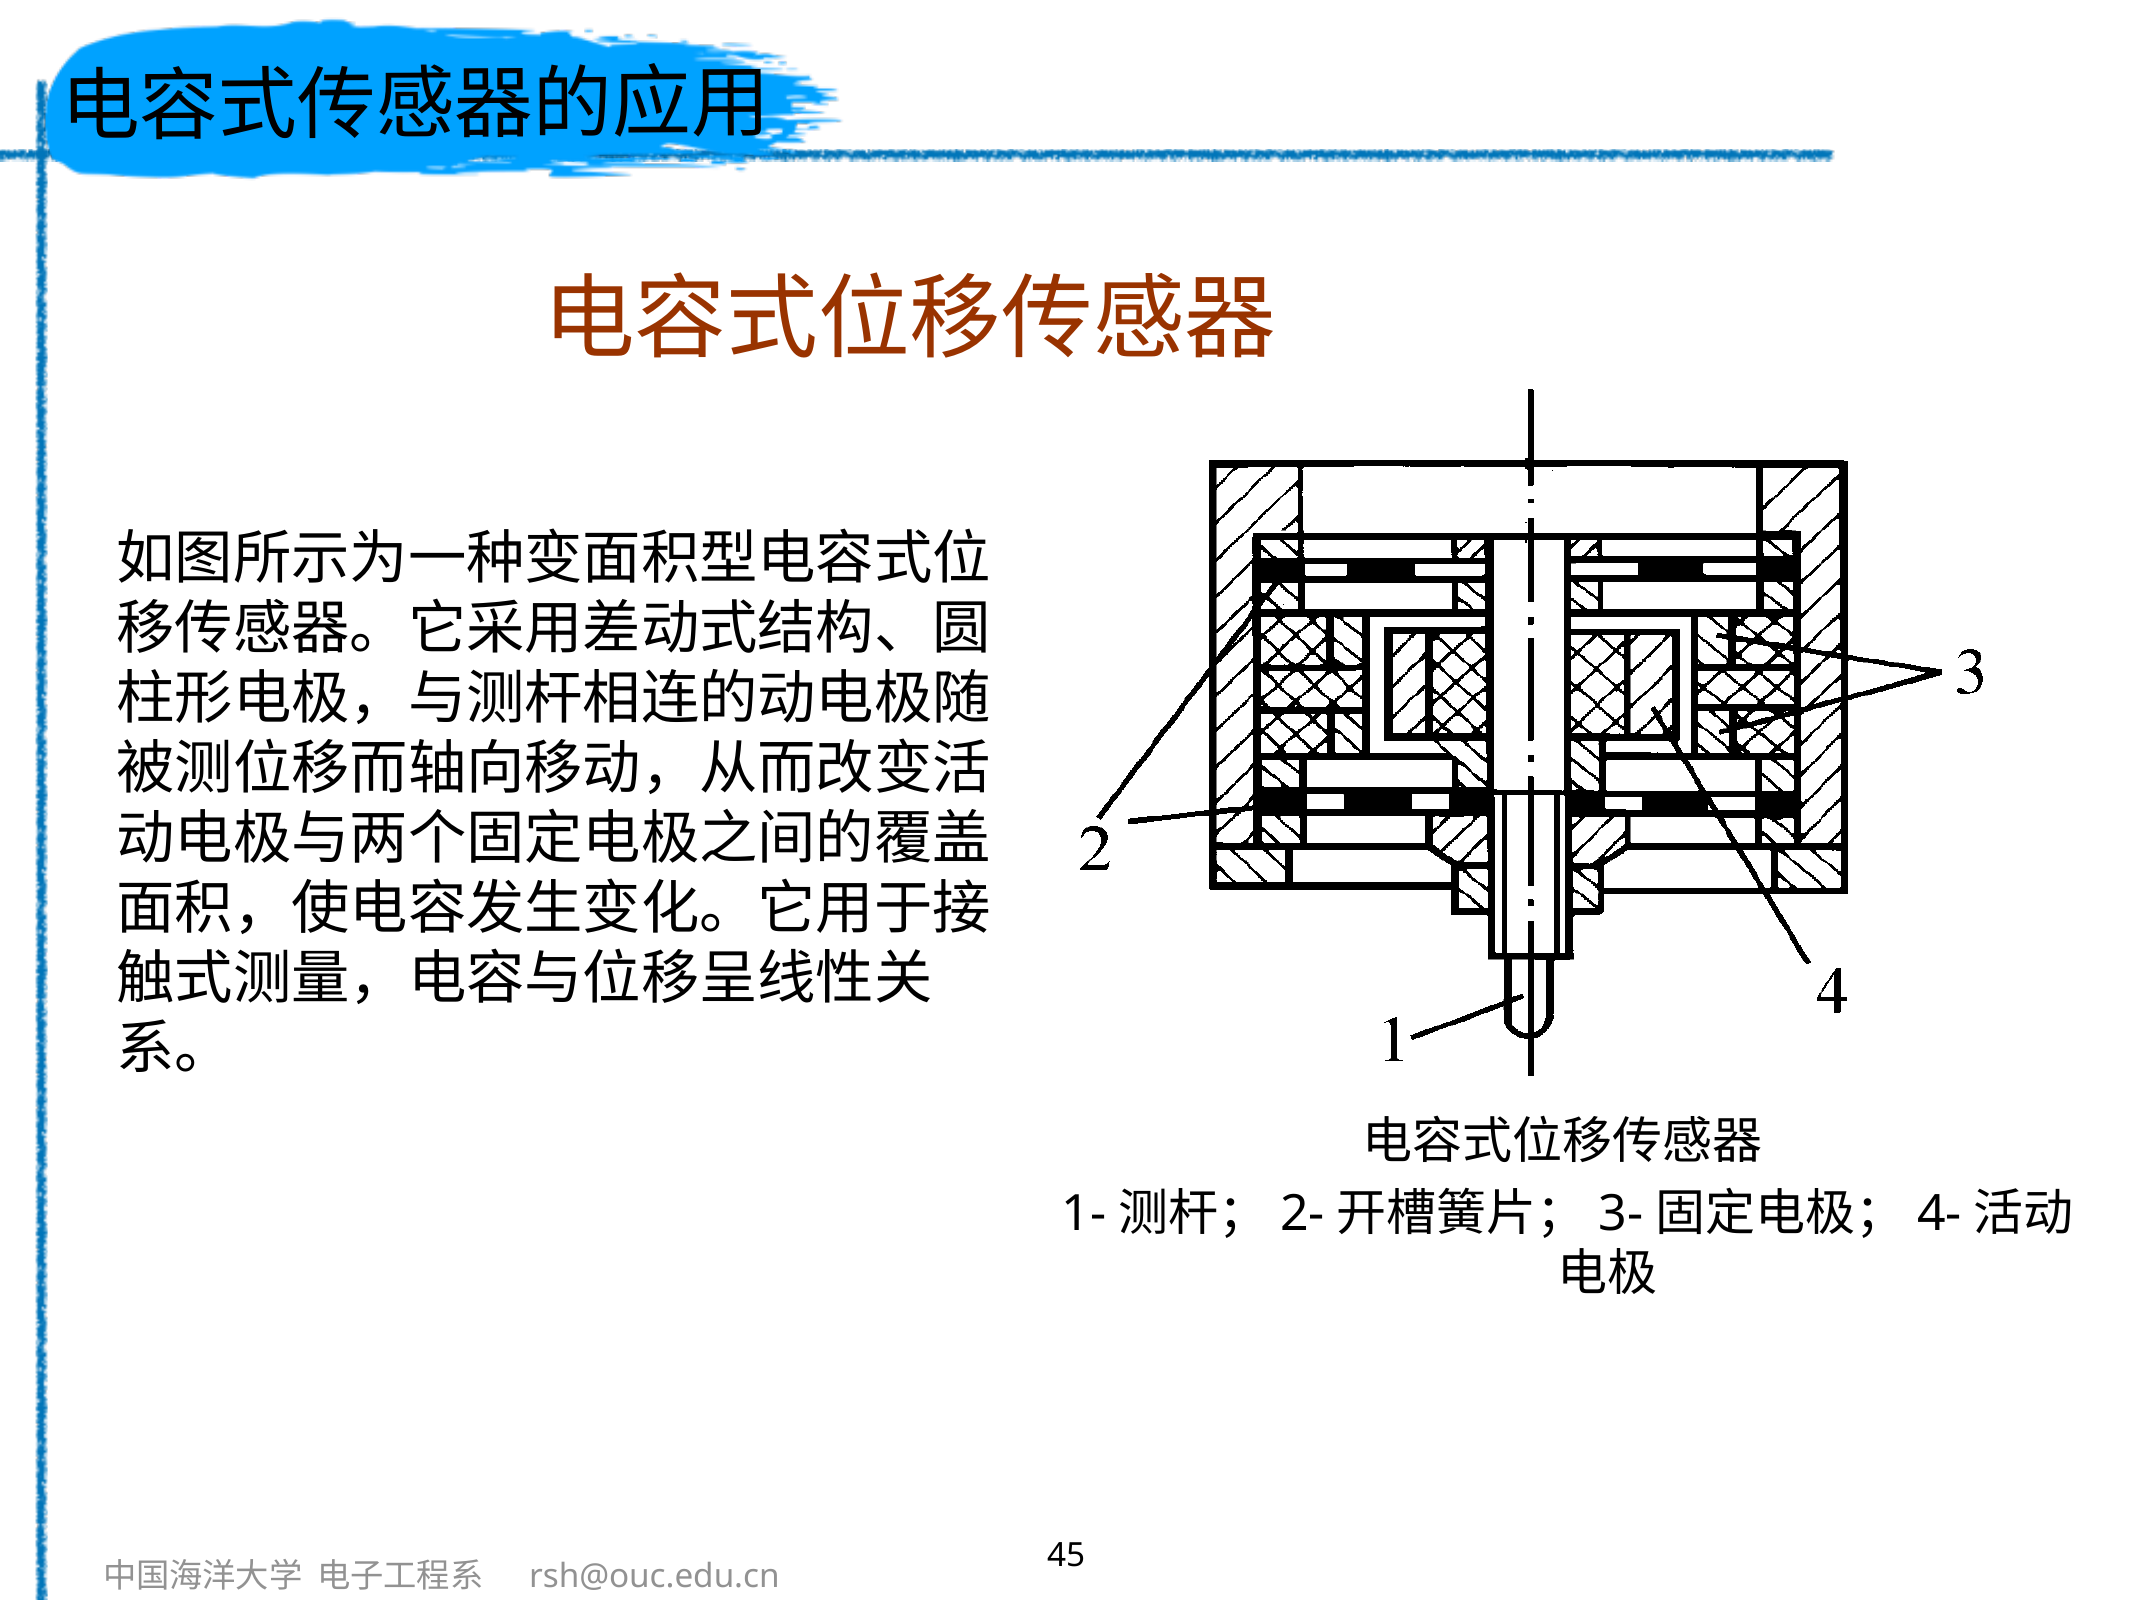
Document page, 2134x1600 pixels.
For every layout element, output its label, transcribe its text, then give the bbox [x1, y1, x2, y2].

picture [781, 16, 1841, 183]
text_box 如图所示为一种变面积型电容式位移传感器。它采用差动式结构、圆柱形电极，与测杆相连的动电极随被测位移而轴向移动，从而改变活动电极与两个固定电极之间的覆盖面积，使电容发生变化。它用于接触式测量，电容与位移呈线性关系。 [108, 511, 1022, 1089]
slide_number 45 [1037, 1524, 1095, 1579]
text_box 电容式位移传感器 [534, 250, 1286, 378]
picture [0, 16, 50, 1600]
title 电容式传感器的应用 [49, 5, 782, 193]
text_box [1034, 352, 2102, 1289]
